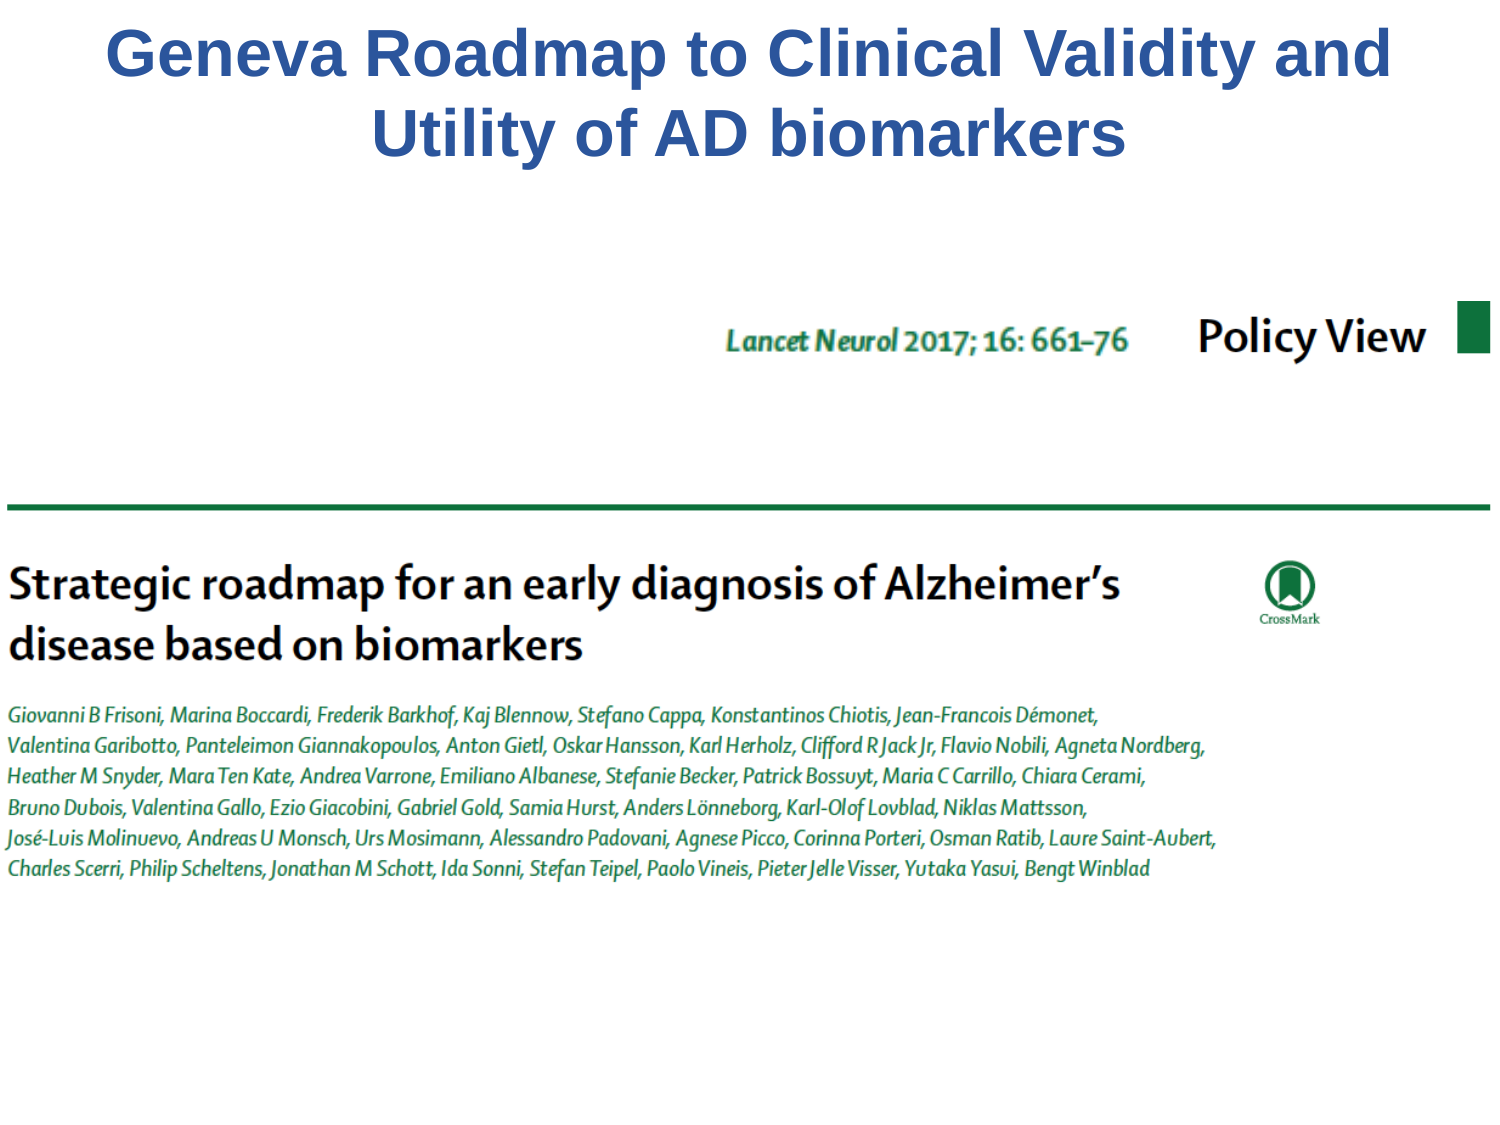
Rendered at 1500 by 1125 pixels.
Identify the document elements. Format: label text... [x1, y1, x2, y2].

title Geneva Roadmap to Clinical Validity and Utility of AD biomarkers [0, 8, 1500, 171]
picture [0, 301, 1500, 887]
